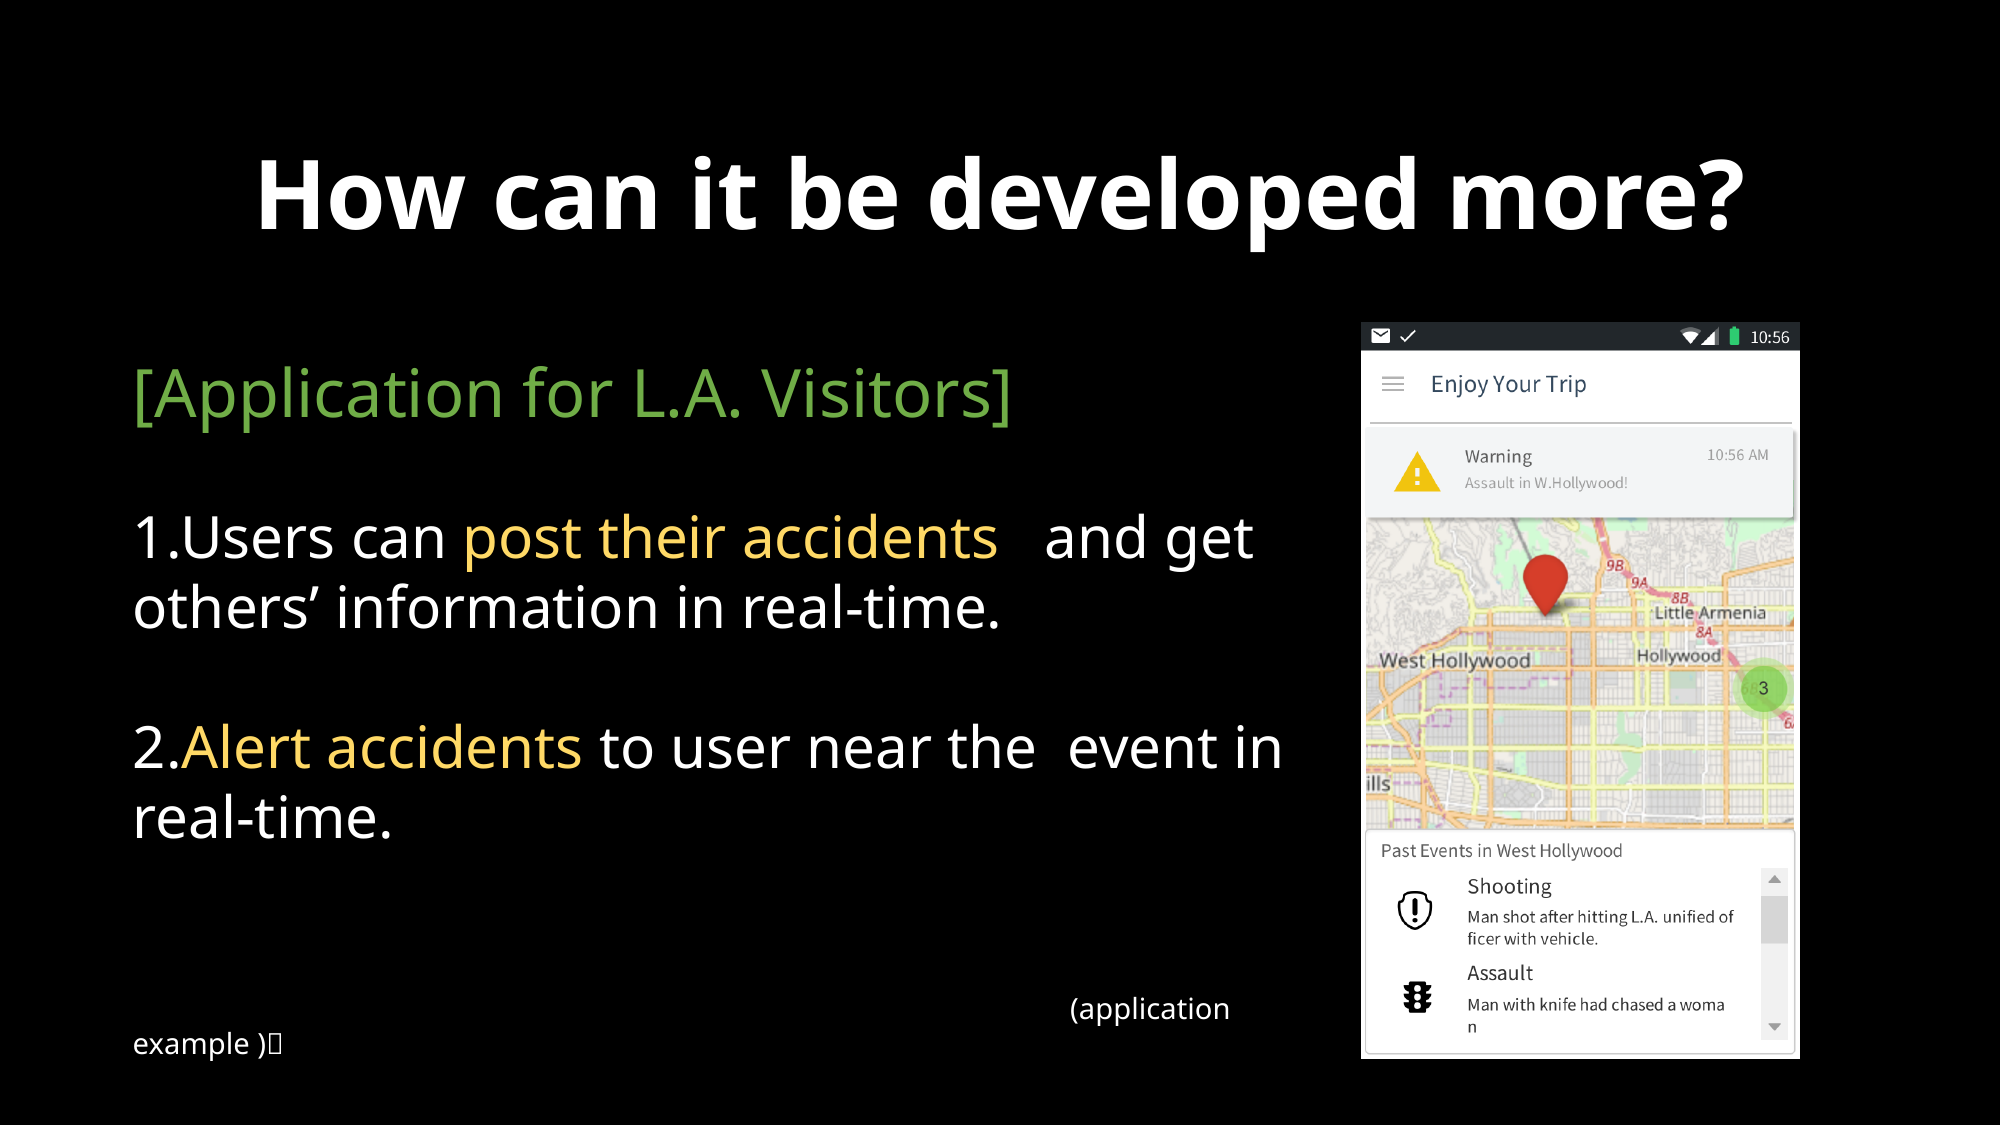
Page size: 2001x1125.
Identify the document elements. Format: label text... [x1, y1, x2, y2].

text_box How can it be developed more? [104, 81, 1896, 259]
text_box [Application for L.A. Visitors] 1.Users can post their accidents and get others’ information in real-time. 2.Alert accidents to user near the event in real-time. (application example ) [117, 343, 1335, 1125]
picture [1361, 322, 1800, 1059]
